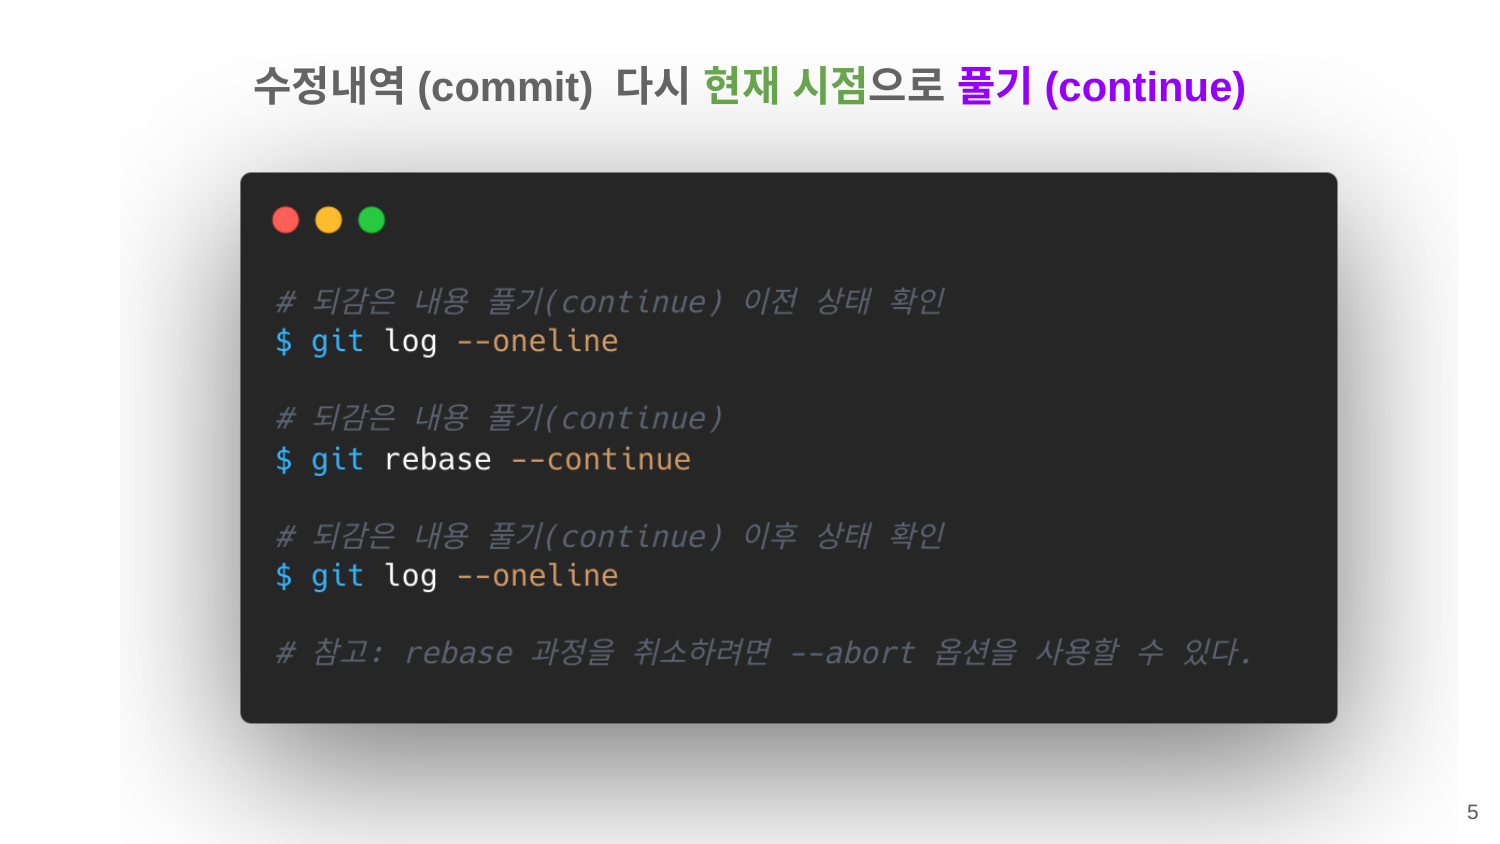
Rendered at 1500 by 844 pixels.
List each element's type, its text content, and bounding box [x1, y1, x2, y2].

picture [120, 52, 1458, 844]
slide_number ‹#› [1462, 779, 1494, 844]
text_box 수정내역(commit) 다시 현재 시점으로 풀기(continue) [0, 37, 1500, 191]
